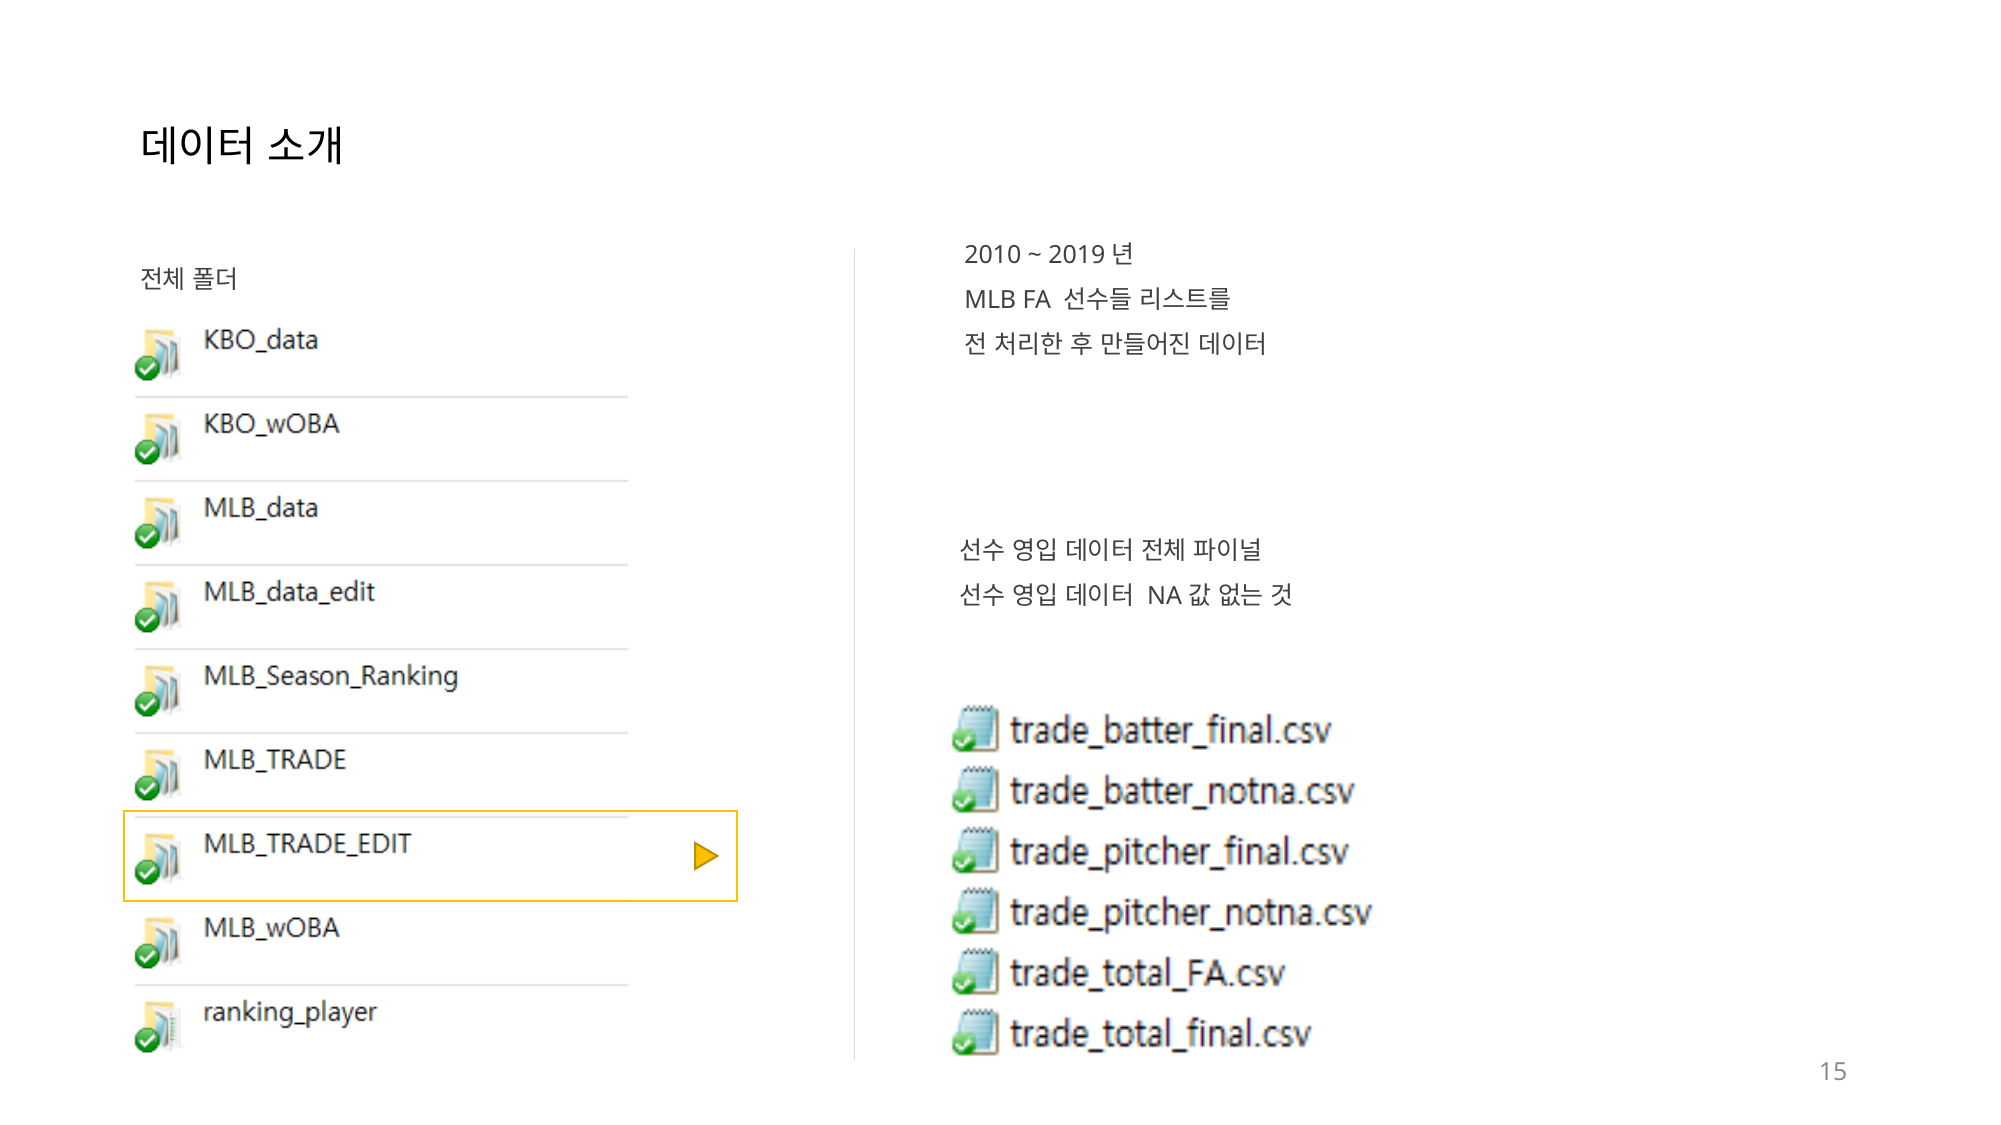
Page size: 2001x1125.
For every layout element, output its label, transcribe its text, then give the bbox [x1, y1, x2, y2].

text_box 2010 ~ 2019년 MLB FA 선수들 리스트를 전 처리한 후 만들어진 데이터 [949, 216, 1284, 366]
text_box 데이터 소개 [125, 112, 360, 178]
picture [934, 698, 1426, 1085]
slide_number 15 [1412, 1042, 1863, 1103]
picture [104, 302, 629, 1091]
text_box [123, 811, 738, 902]
text_box 전체 폴더 [125, 241, 254, 301]
text_box 선수 영입 데이터 전체 파이널 선수 영입 데이터 NA값 없는 것 [944, 512, 1309, 617]
